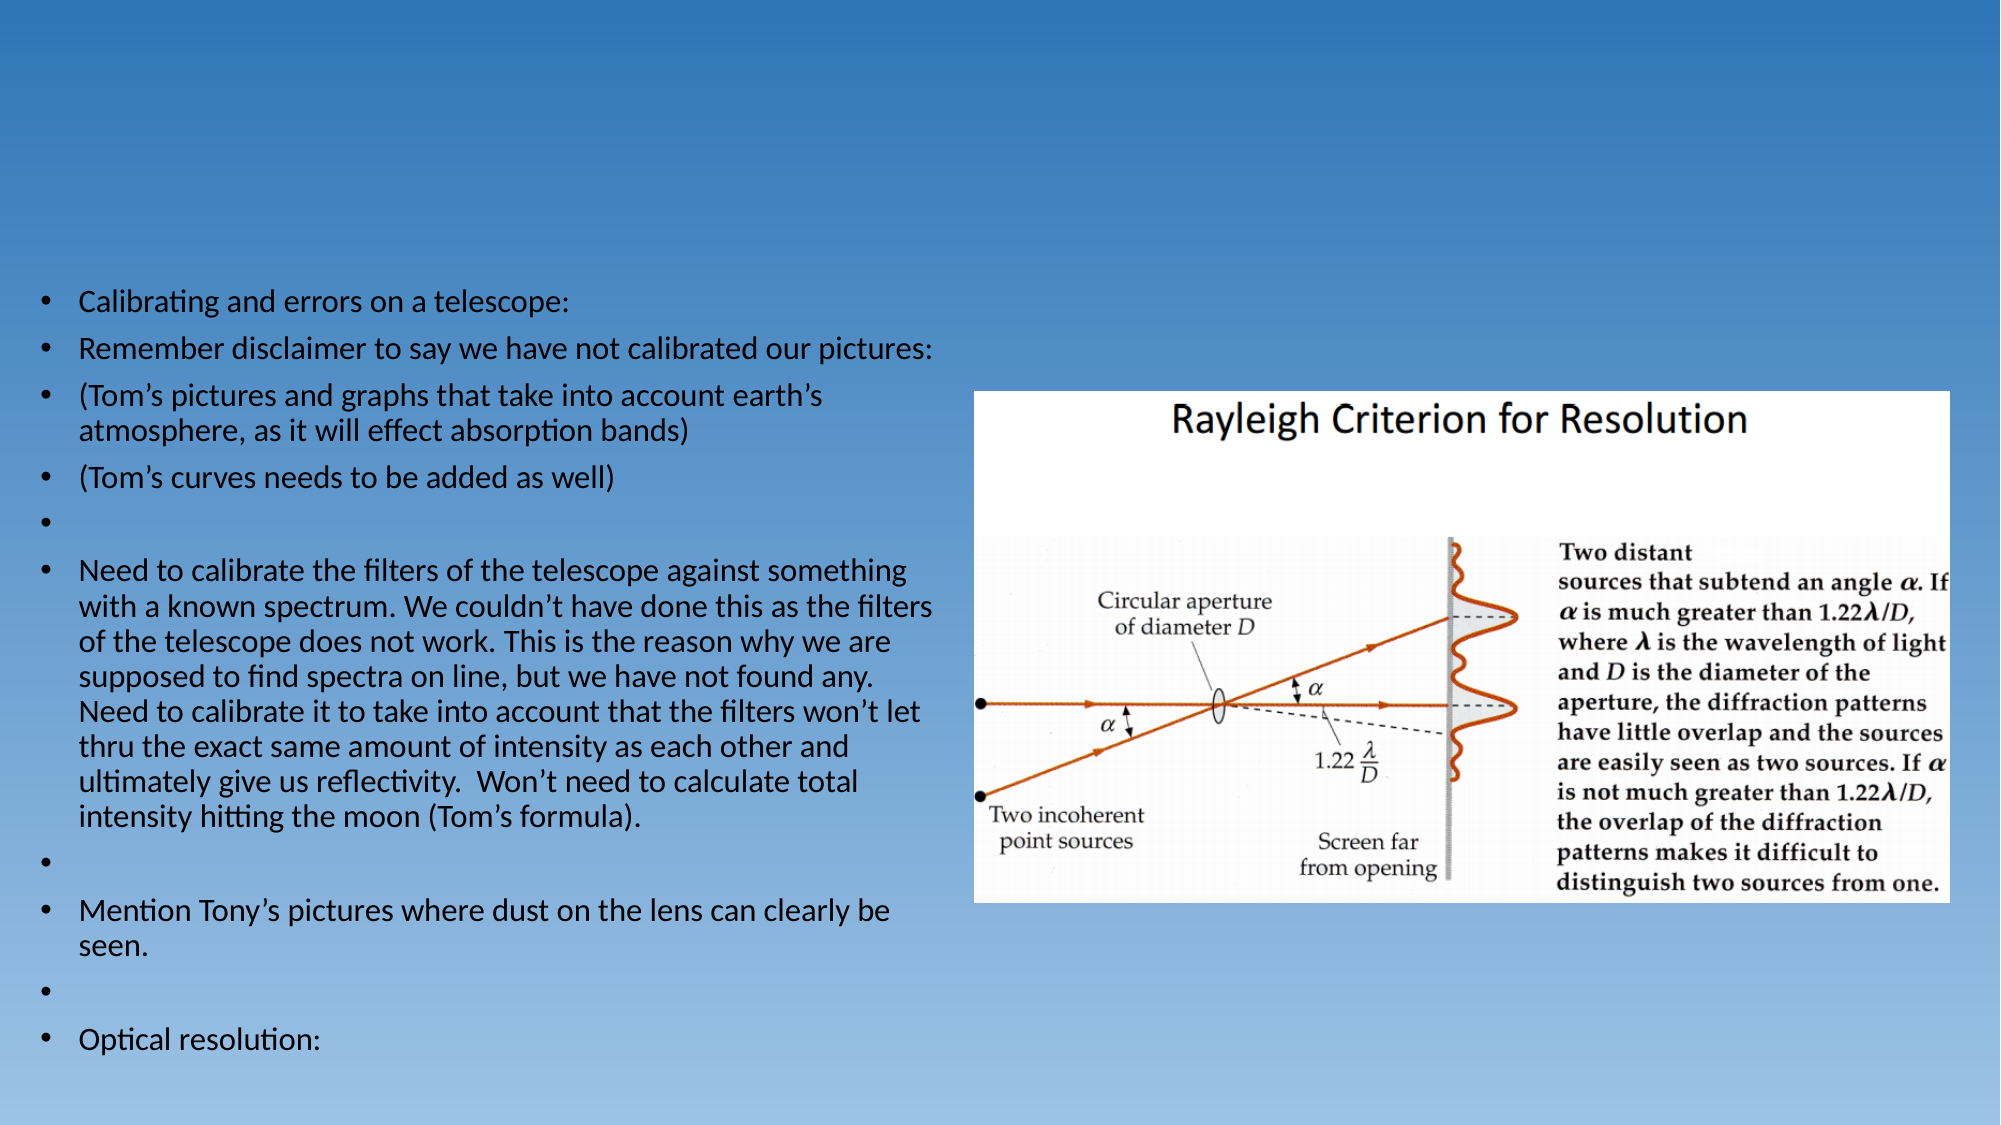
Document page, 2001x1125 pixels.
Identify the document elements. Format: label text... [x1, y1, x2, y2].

picture [974, 391, 1950, 903]
list Calibrating and errors on a telescope: Remember disclaimer to say we have not calibrated our pictures: (Tom’s pictures and graphs that take into account earth’s atmosphere, as it will effect absorption bands) (Tom’s curves needs to be added as well) Need to calibrate the filters of the telescope against something with a known spectrum. We couldn’t have done this as the filters of the telescope does not work. This is the reason why we are supposed to find spectra on line, but we have not found any. Need to calibrate it to take into account that the filters won’t let thru the exact same amount of intensity as each other and ultimately give us reflectivity. Won’t need to calculate total intensity hitting the moon (Tom’s formula). Mention Tony’s pictures where dust on the lens can clearly be seen. Optical resolution: [25, 277, 950, 1099]
